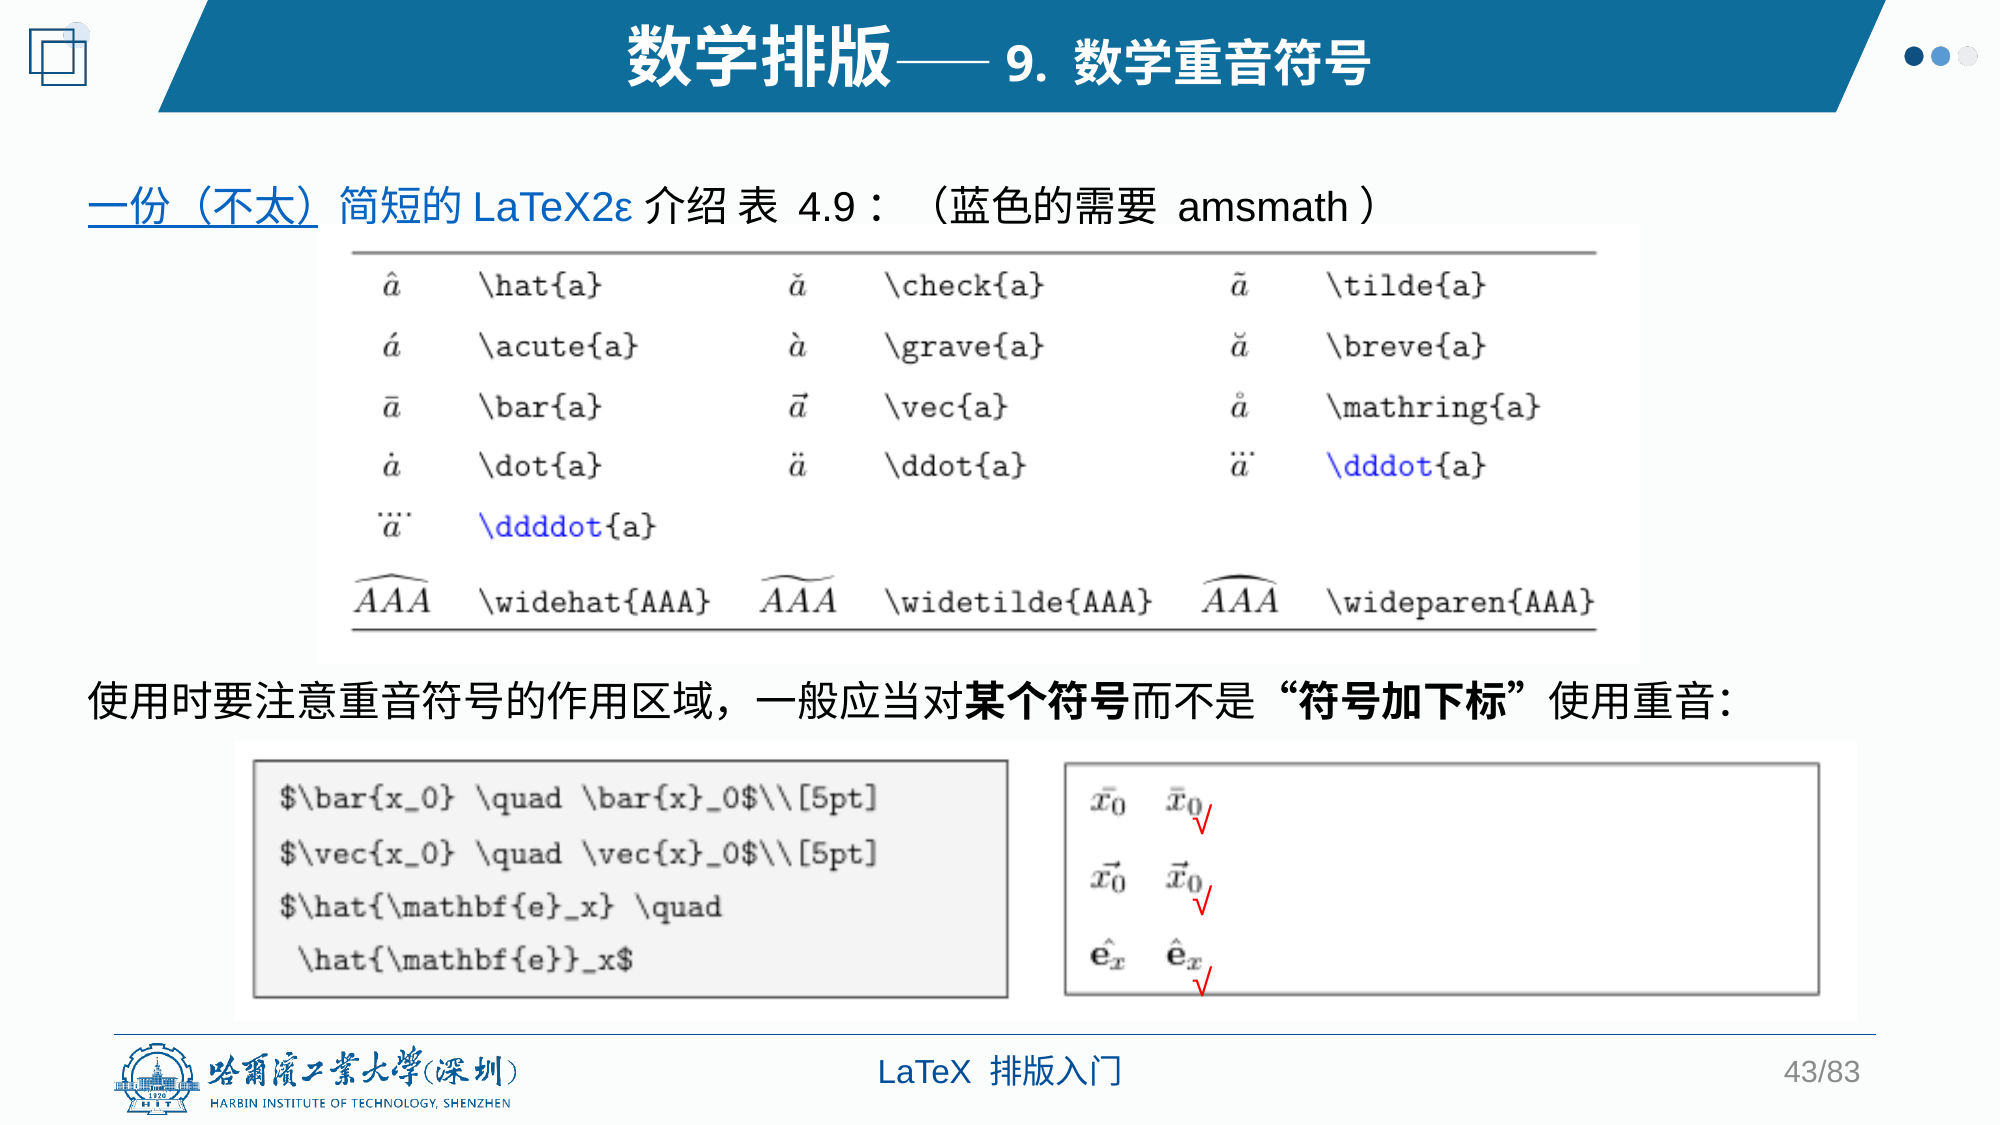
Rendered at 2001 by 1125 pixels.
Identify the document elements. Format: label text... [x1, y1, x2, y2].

text_box 使用时要注意重音符号的作用区域，一般应当对某个符号而不是“符号加下标”使用重音： [72, 667, 1886, 733]
text_box 数学排版——9. 数学重音符号 [291, 7, 1709, 103]
picture [0, 0, 119, 110]
picture [114, 1043, 516, 1115]
picture [1881, 15, 2000, 97]
slide_number 43/83 [1432, 1044, 1876, 1097]
picture [318, 224, 1640, 664]
text_box 一份（不太）简短的 LaTeX2ε 介绍 表 4.9：（蓝色的需要 amsmath） [72, 142, 1886, 249]
picture [234, 740, 1857, 1021]
